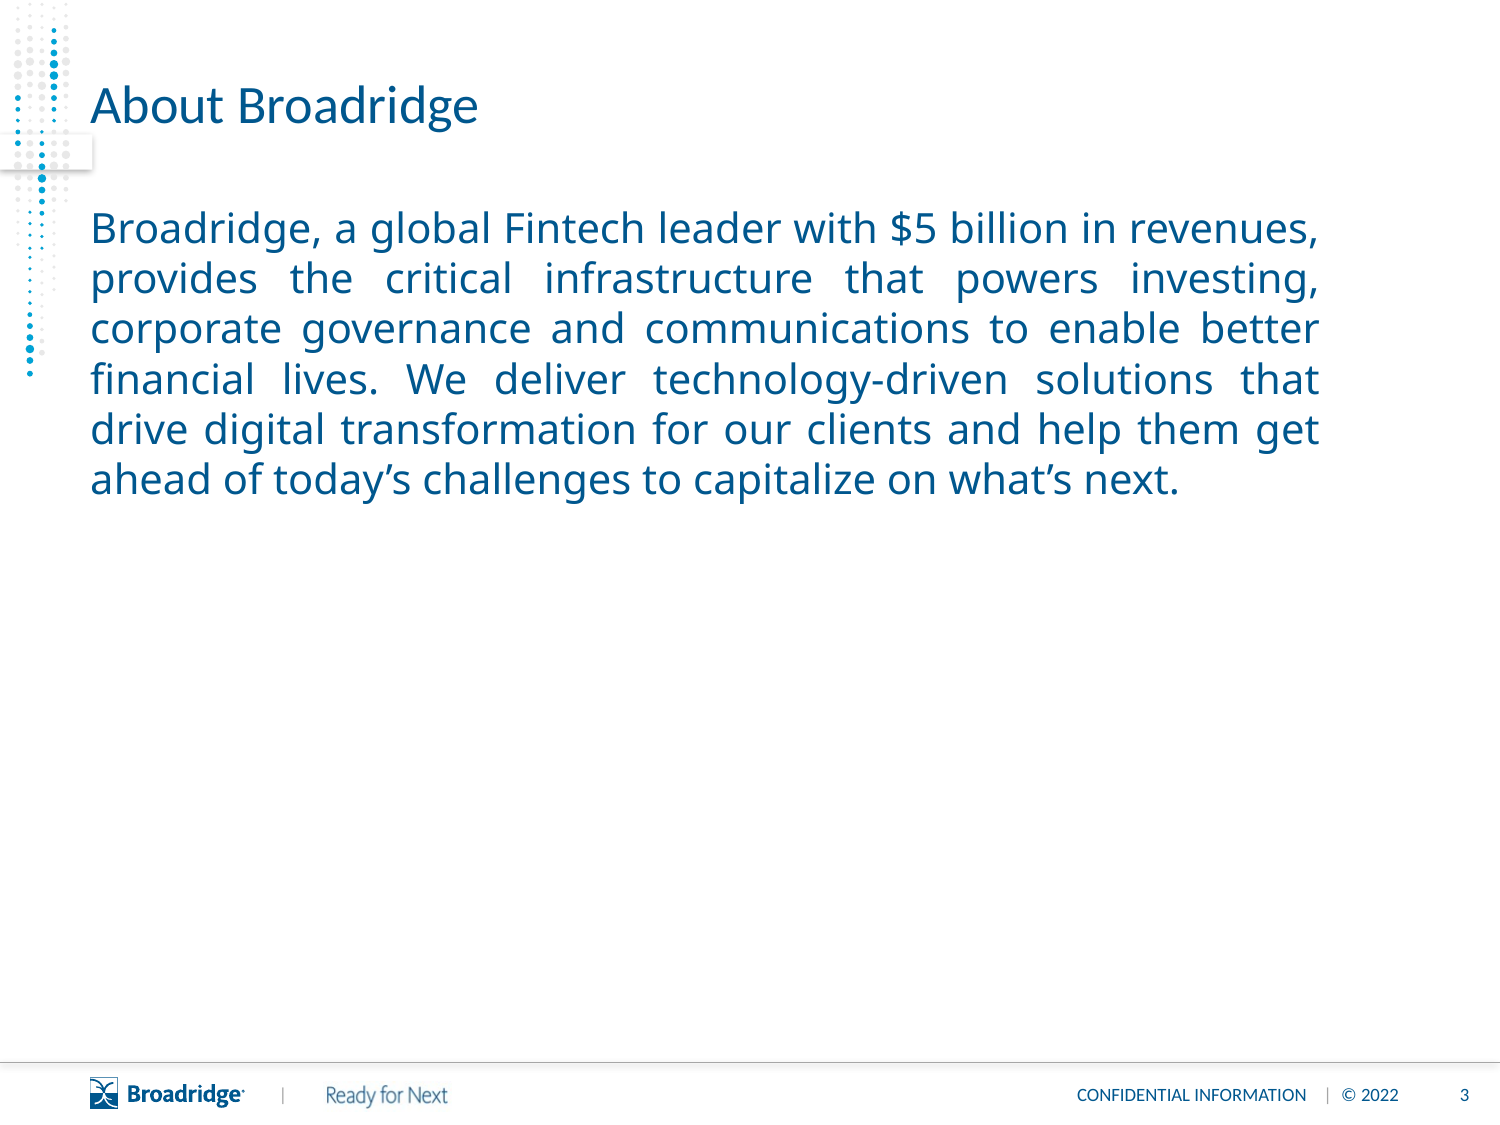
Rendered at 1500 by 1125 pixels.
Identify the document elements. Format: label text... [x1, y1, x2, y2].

title About Broadridge [90, 15, 1321, 135]
picture [323, 1081, 452, 1112]
list Broadridge, a global Fintech leader with $5 billion in revenues, provides the critical infrastructure that powers investing, corporate governance and communications to enable better financial lives. We deliver technology-driven solutions that drive digital transformation for our clients and help them get ahead of today’s challenges to capitalize on what’s next. [90, 202, 1321, 1013]
